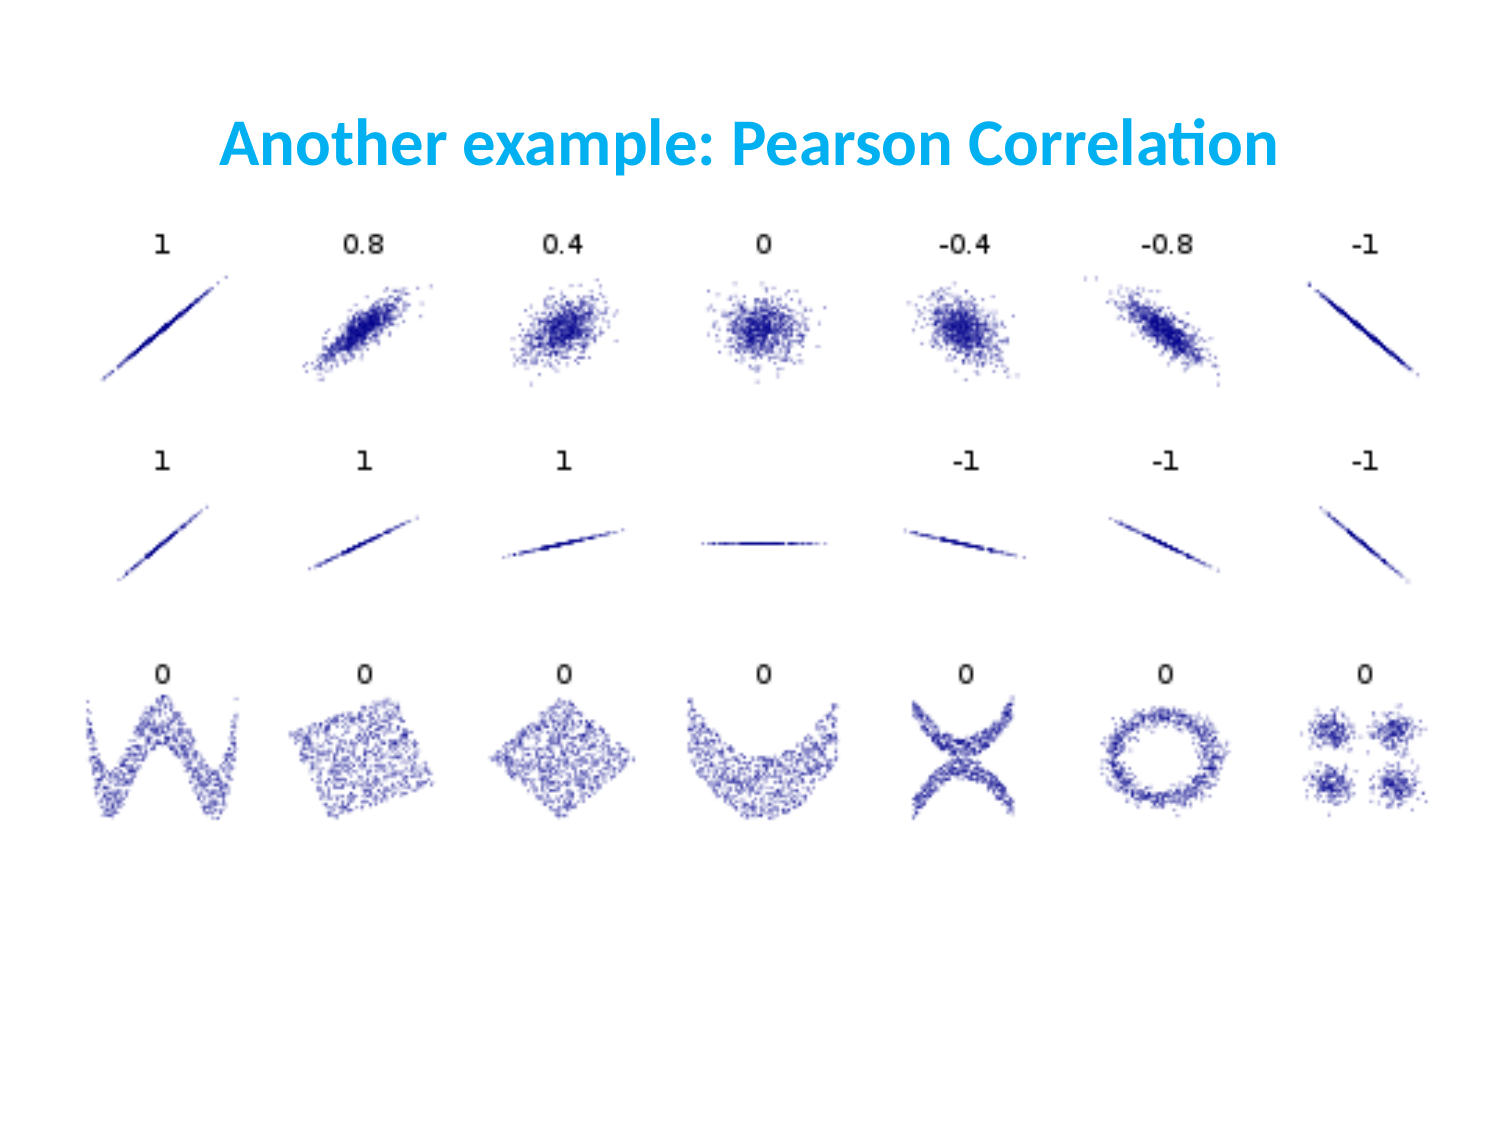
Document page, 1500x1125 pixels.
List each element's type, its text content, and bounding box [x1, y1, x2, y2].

picture [43, 224, 1445, 865]
title Another example: Pearson Correlation [75, 45, 1425, 223]
